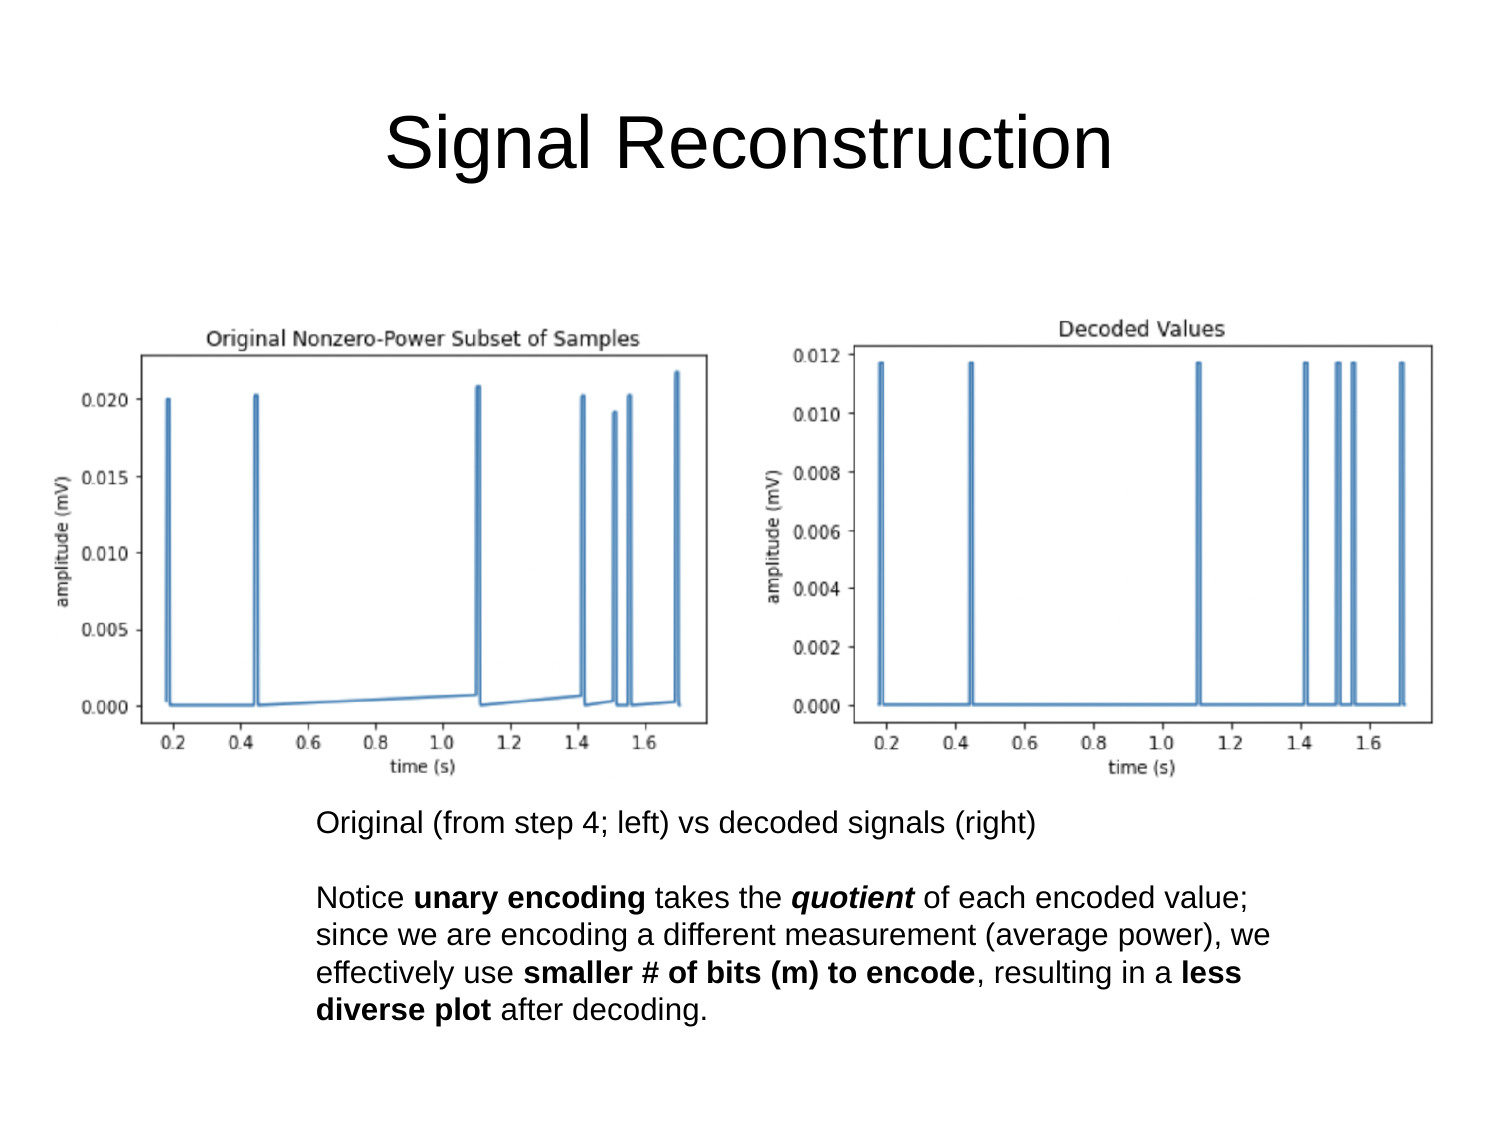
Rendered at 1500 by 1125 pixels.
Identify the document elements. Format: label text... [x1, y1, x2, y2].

text_box Original (from step 4; left) vs decoded signals (right) Notice unary encoding takes the quotient of each encoded value; since we are encoding a different measurement (average power), we effectively use smaller # of bits (m) to encode, resulting in a less diverse plot after decoding. [301, 794, 1306, 1035]
picture [756, 312, 1450, 788]
title Signal Reconstruction [74, 44, 1426, 233]
picture [50, 319, 724, 780]
